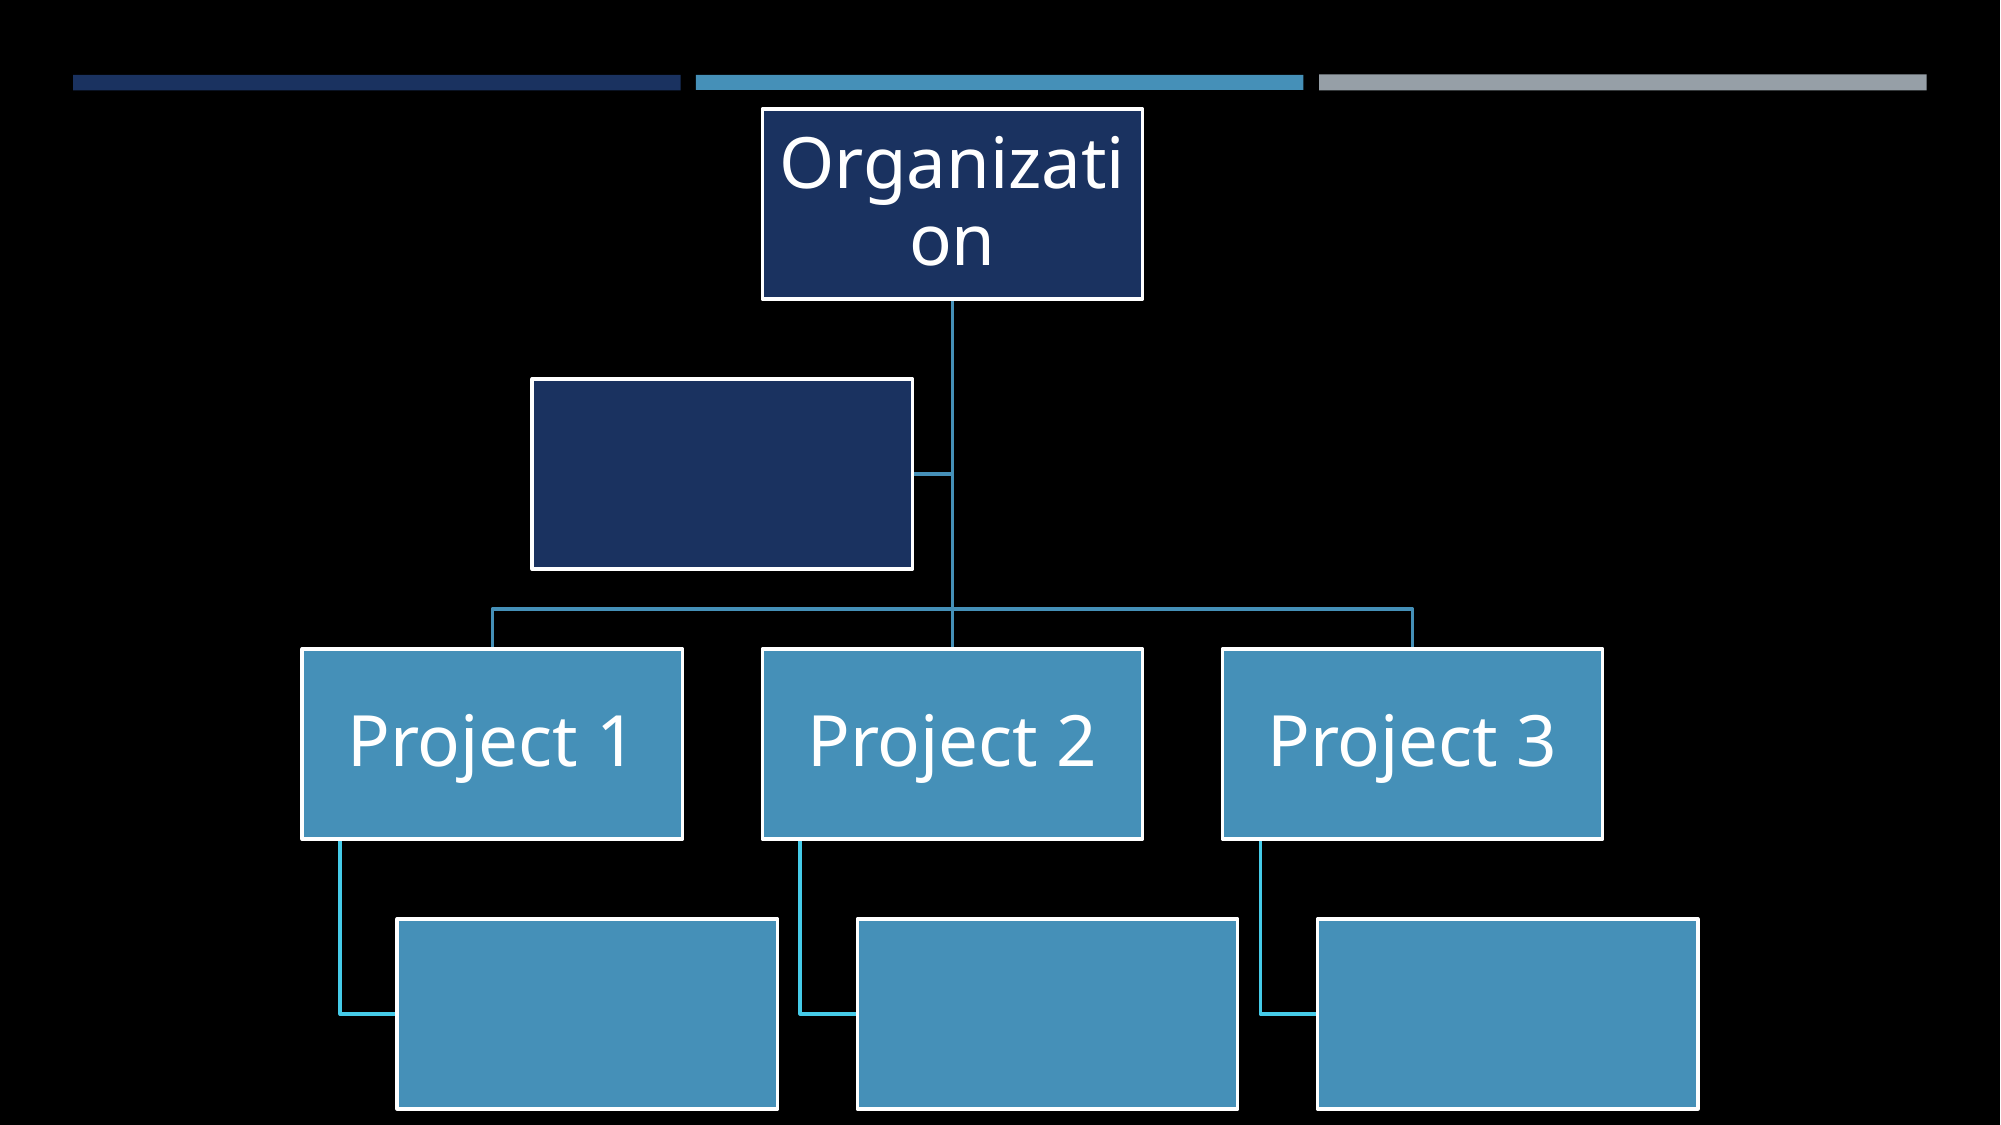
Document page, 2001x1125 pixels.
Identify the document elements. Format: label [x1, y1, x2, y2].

text_box [217, 108, 1783, 1110]
